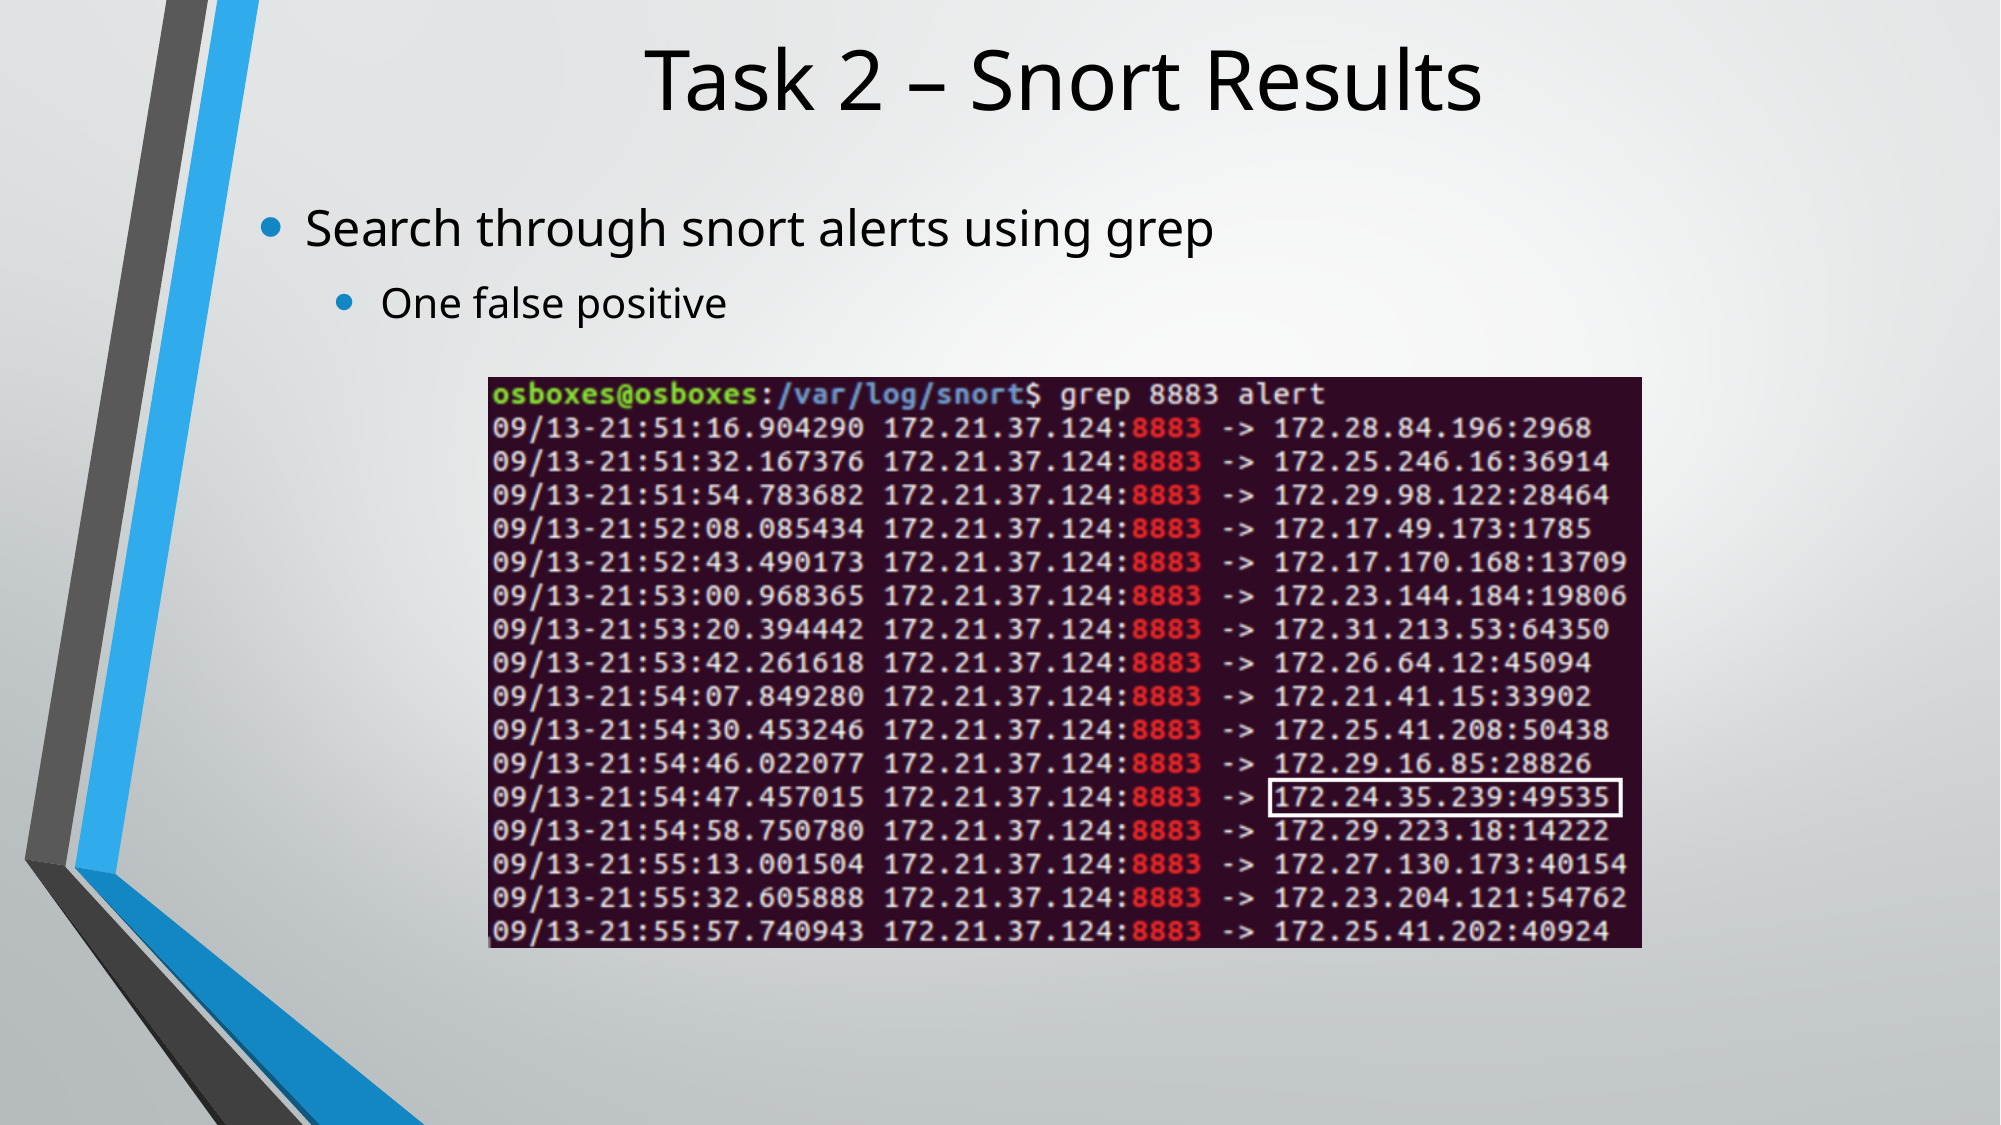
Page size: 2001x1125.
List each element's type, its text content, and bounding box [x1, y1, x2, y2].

picture [488, 376, 1642, 948]
list Search through snort alerts using grep One false positive [243, 188, 1993, 367]
title Task 2 – Snort Results [243, 0, 1887, 154]
